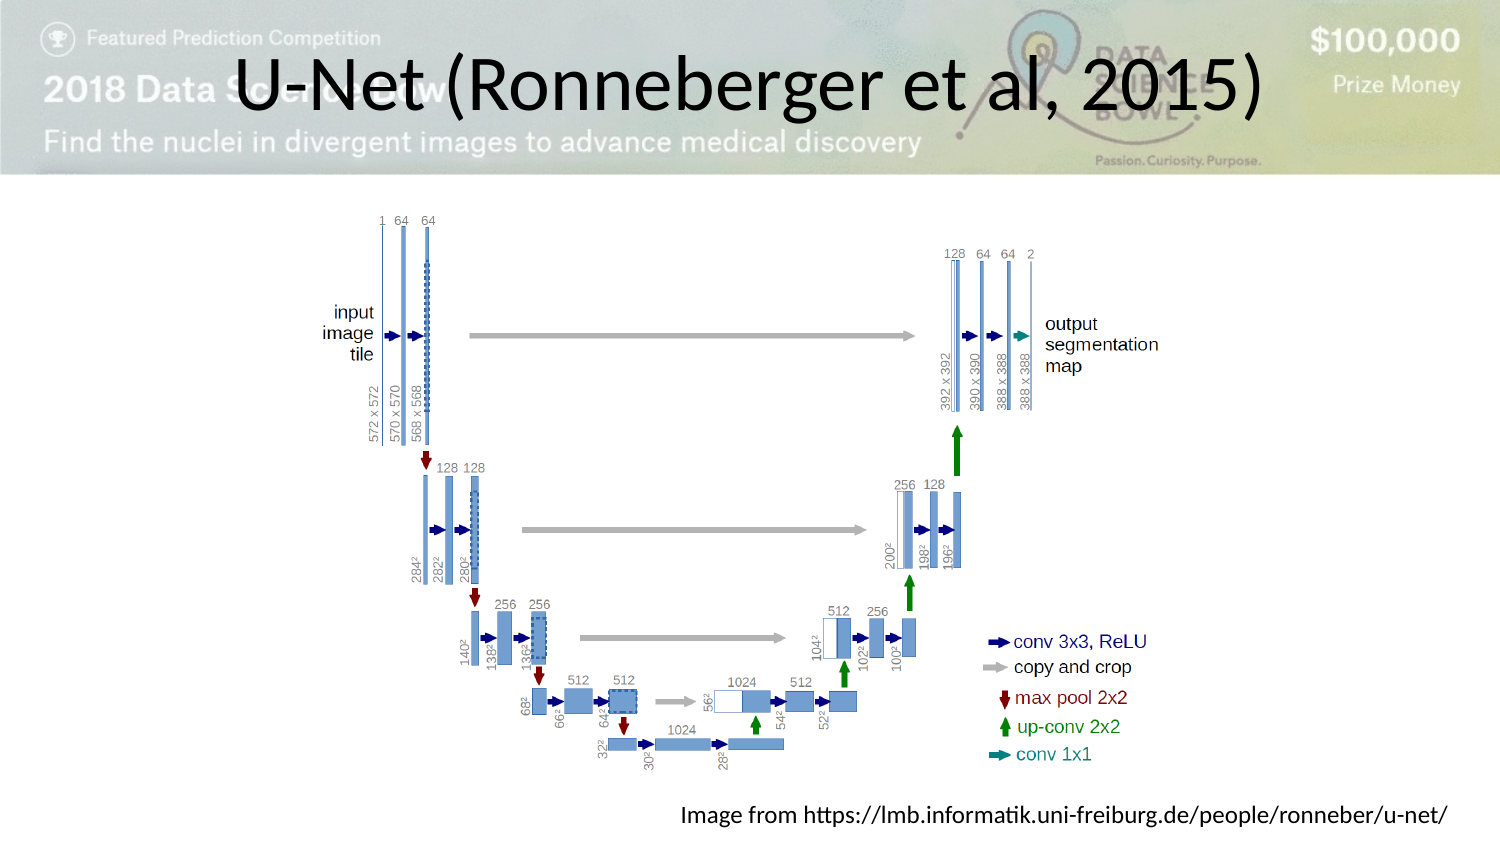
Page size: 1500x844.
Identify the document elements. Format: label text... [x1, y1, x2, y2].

picture [312, 208, 1165, 777]
text_box Image from https://lmb.informatik.uni-freiburg.de/people/ronneber/u-net/ [665, 791, 1483, 836]
title U-Net (Ronneberger et al, 2015) [17, 8, 1483, 149]
